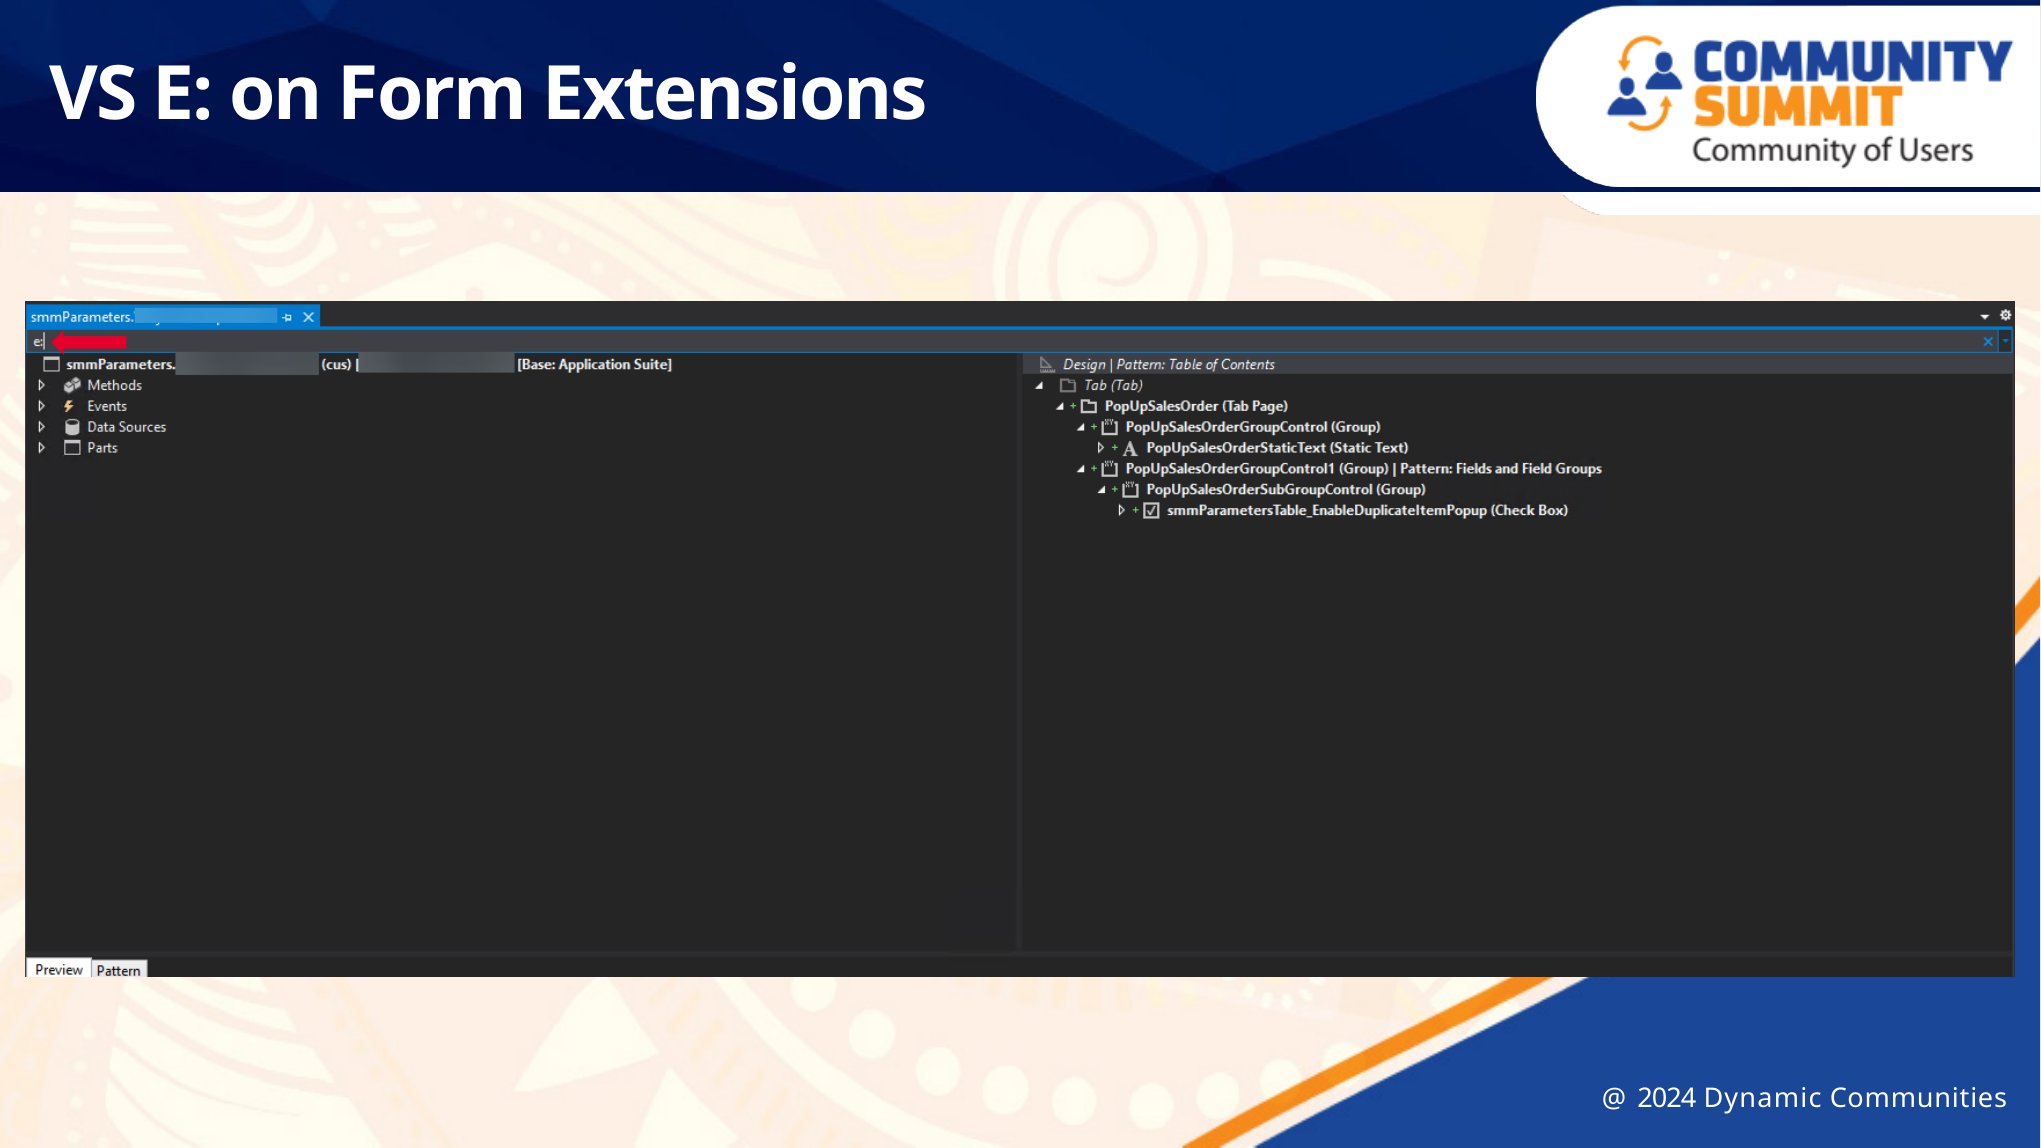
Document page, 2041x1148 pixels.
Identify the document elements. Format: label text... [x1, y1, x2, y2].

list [25, 301, 2015, 978]
title VS E: on Form Extensions [25, 0, 1620, 191]
picture [1620, 0, 2041, 5]
picture [0, 0, 2041, 1148]
